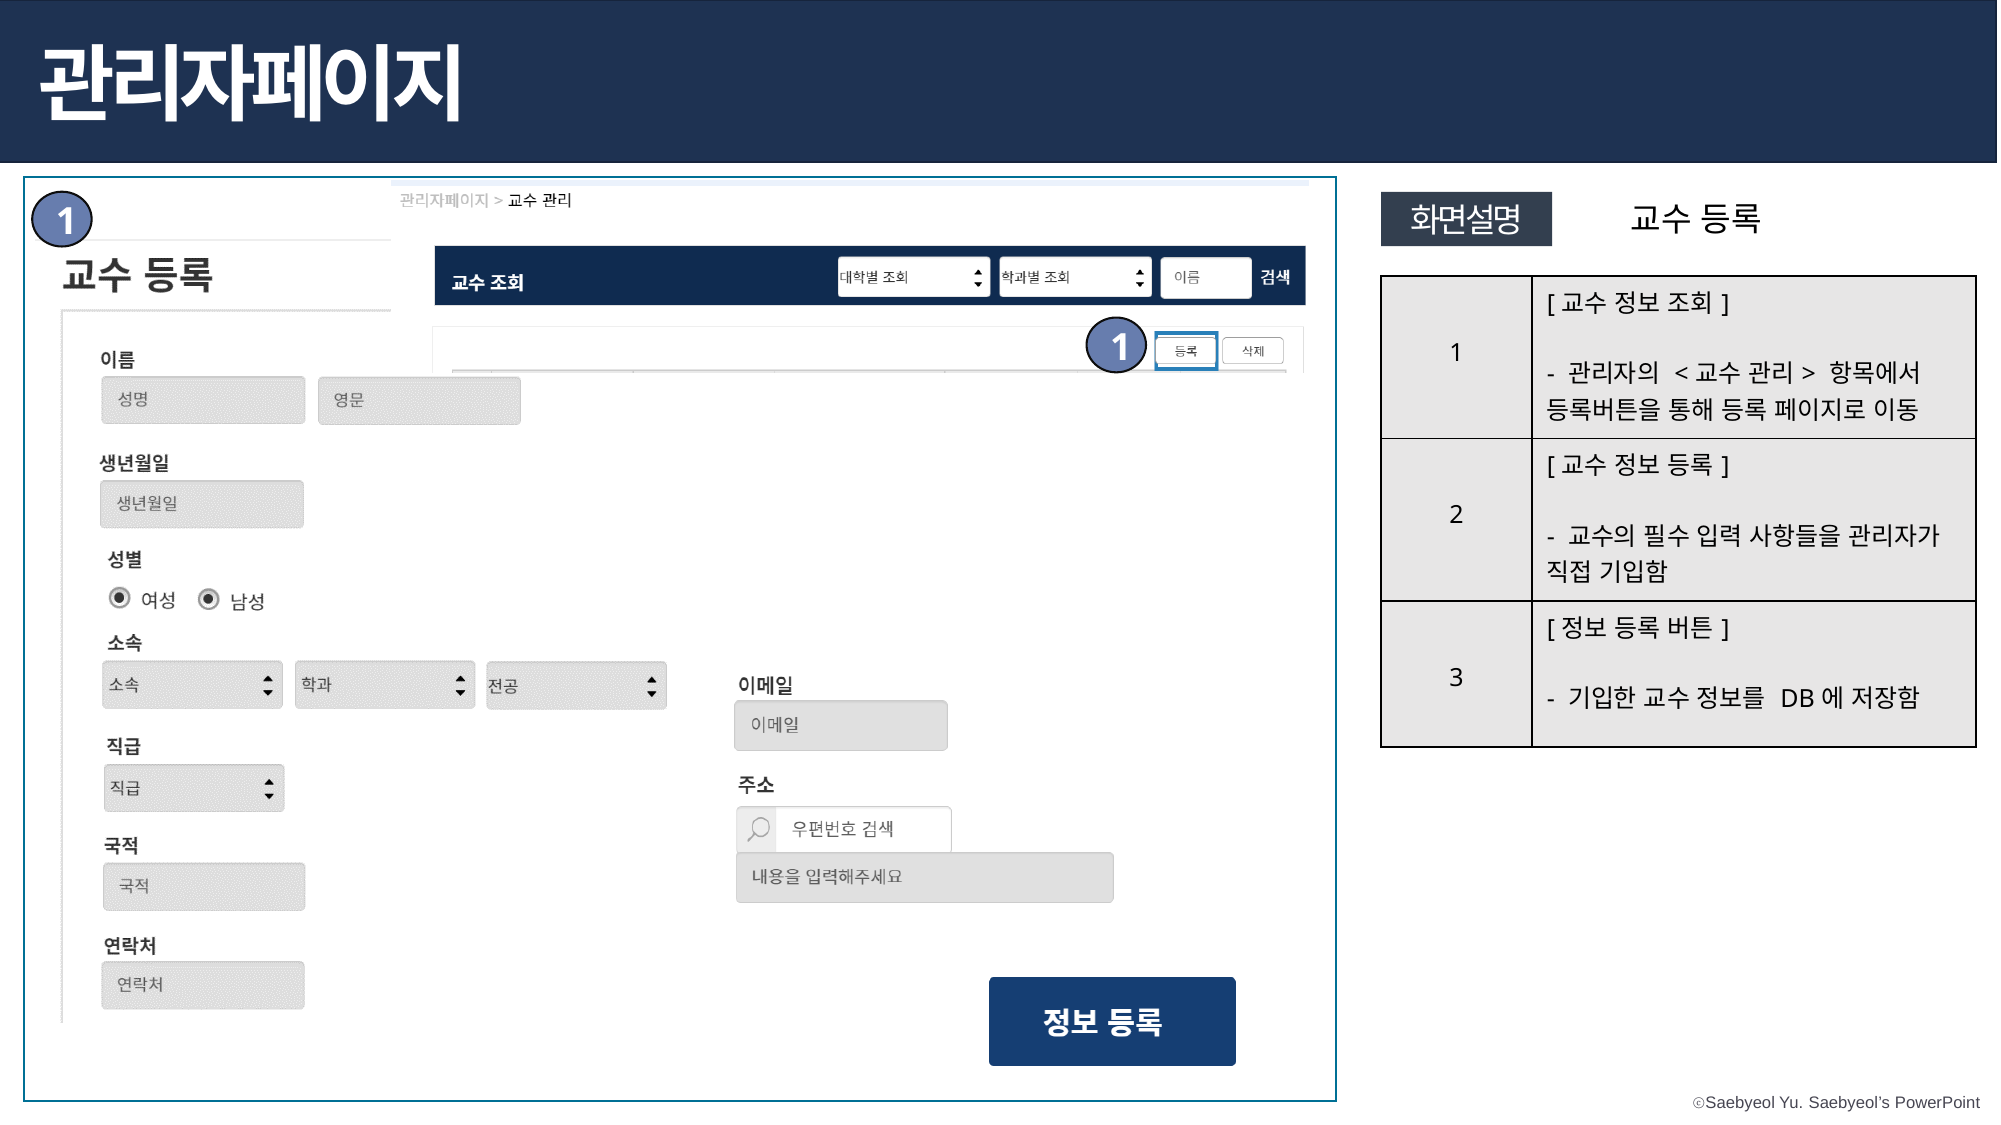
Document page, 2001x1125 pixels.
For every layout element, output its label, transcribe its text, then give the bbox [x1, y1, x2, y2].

text_box 관리자페이지 [24, 23, 765, 139]
text_box 1 [31, 190, 93, 238]
table_header [교수 정보 조회] - 관리자의 <교수 관리> 항목에서 등록버튼을 통해 등록 페이지로 이동 [1533, 277, 1975, 438]
text_box 화면설명 [1380, 191, 1553, 247]
table_cell [교수 정보 등록] - 교수의 필수 입력 사항들을 관리자가 직접 기입함 [1533, 439, 1975, 600]
table_header 1 [1382, 277, 1531, 438]
text_box [0, 0, 1997, 163]
picture [35, 180, 1309, 1081]
table_cell 3 [1382, 602, 1531, 746]
text_box 교수 등록 [1524, 191, 1868, 246]
text_box [23, 176, 1337, 1102]
table_cell 2 [1382, 439, 1531, 600]
table_cell [정보 등록 버튼] - 기입한 교수 정보를 DB에 저장함 [1533, 602, 1975, 746]
